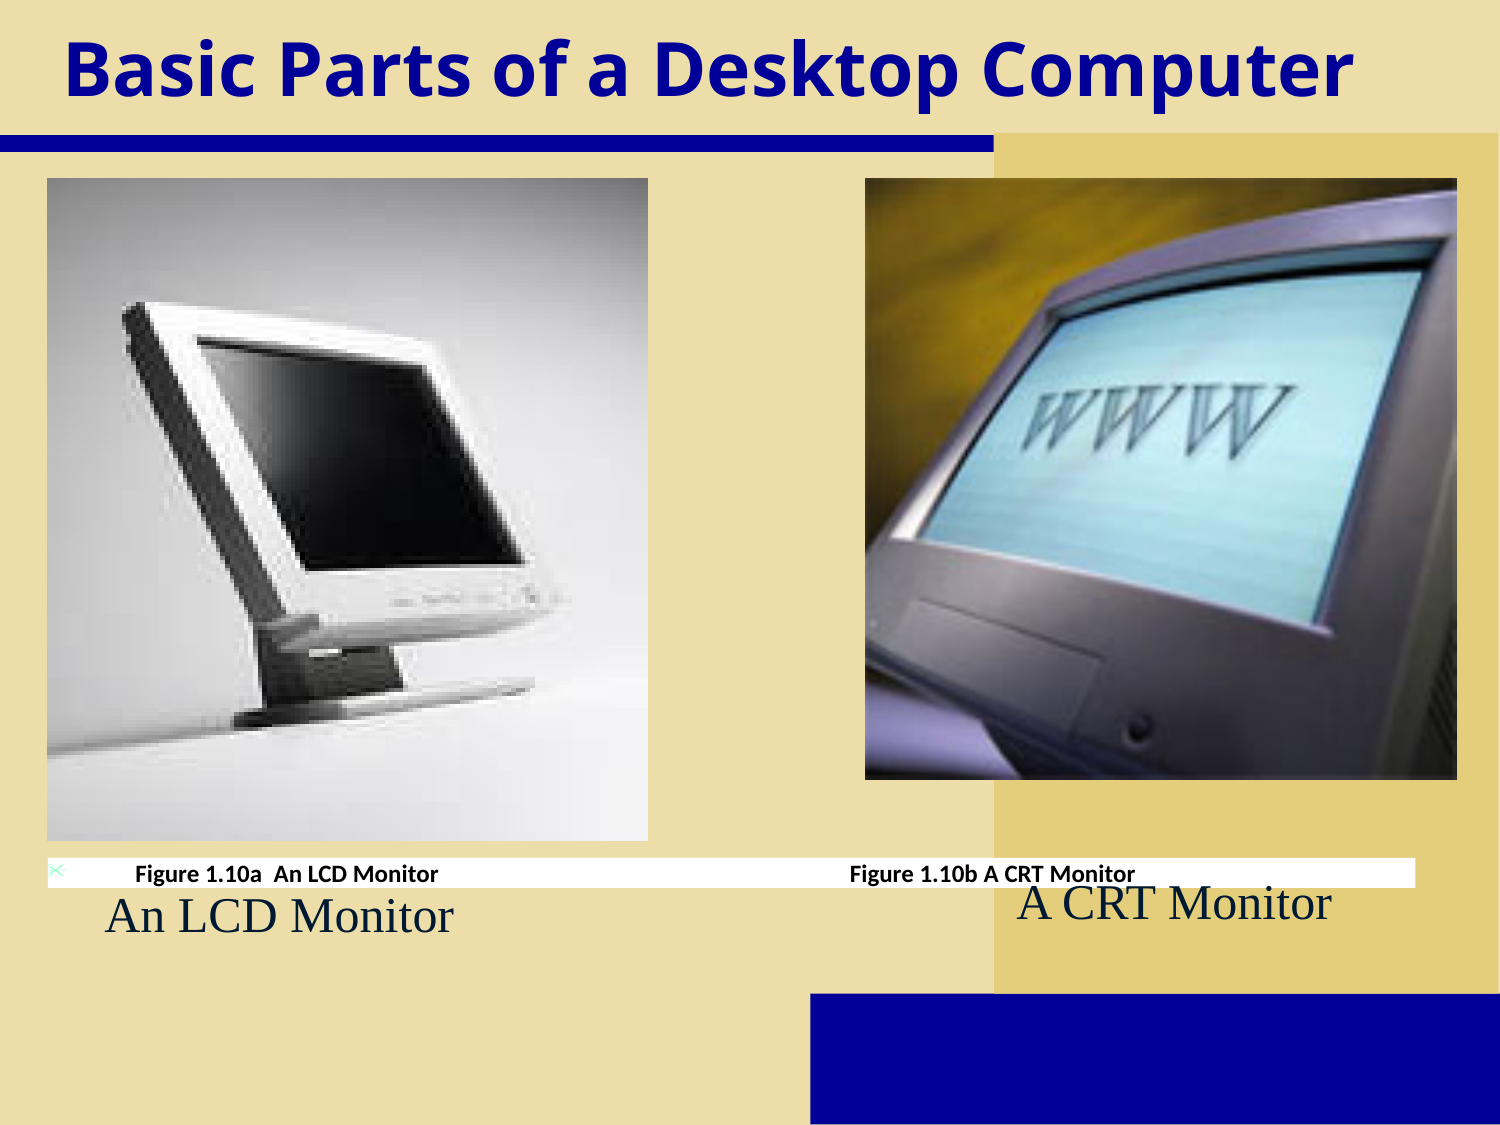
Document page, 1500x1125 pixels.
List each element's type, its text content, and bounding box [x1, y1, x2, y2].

title Basic Parts of a Desktop Computer [47, 0, 1456, 133]
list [47, 178, 1457, 960]
